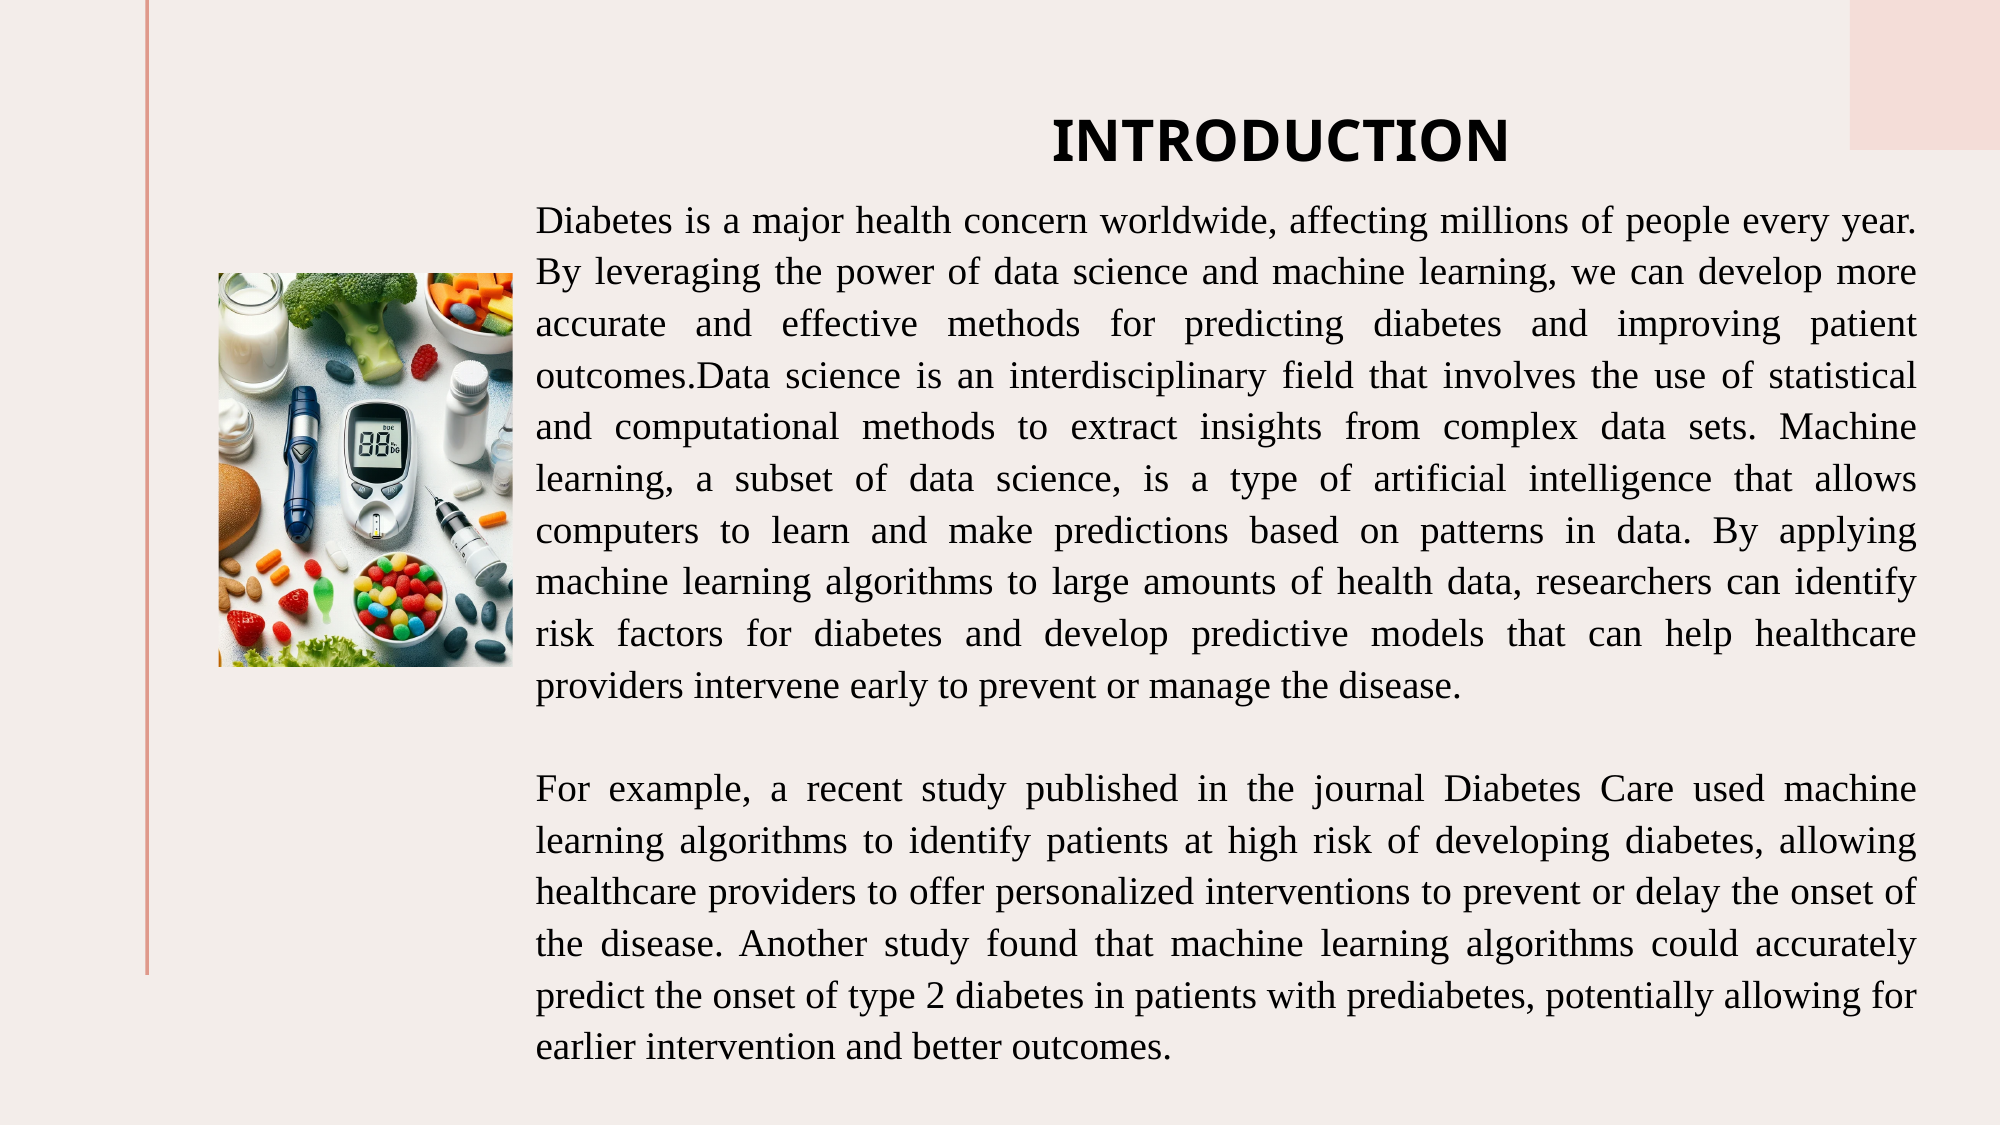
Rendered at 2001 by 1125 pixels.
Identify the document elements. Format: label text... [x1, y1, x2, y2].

list Diabetes is a major health concern worldwide, affecting millions of people every year. By leveraging the power of data science and machine learning, we can develop more accurate and effective methods for predicting diabetes and improving patient outcomes.Data science is an interdisciplinary field that involves the use of statistical and computational methods to extract insights from complex data sets. Machine learning, a subset of data science, is a type of artificial intelligence that allows computers to learn and make predictions based on patterns in data. By applying machine learning algorithms to large amounts of health data, researchers can identify risk factors for diabetes and develop predictive models that can help healthcare providers intervene early to prevent or manage the disease. For example, a recent study published in the journal Diabetes Care used machine learning algorithms to identify patients at high risk of developing diabetes, allowing healthcare providers to offer personalized interventions to prevent or delay the onset of the disease. Another study found that machine learning algorithms could accurately predict the onset of type 2 diabetes in patients with prediabetes, potentially allowing for earlier intervention and better outcomes. [535, 181, 1936, 1084]
title INTRODUCTION [1052, 41, 1789, 181]
picture [218, 273, 513, 668]
